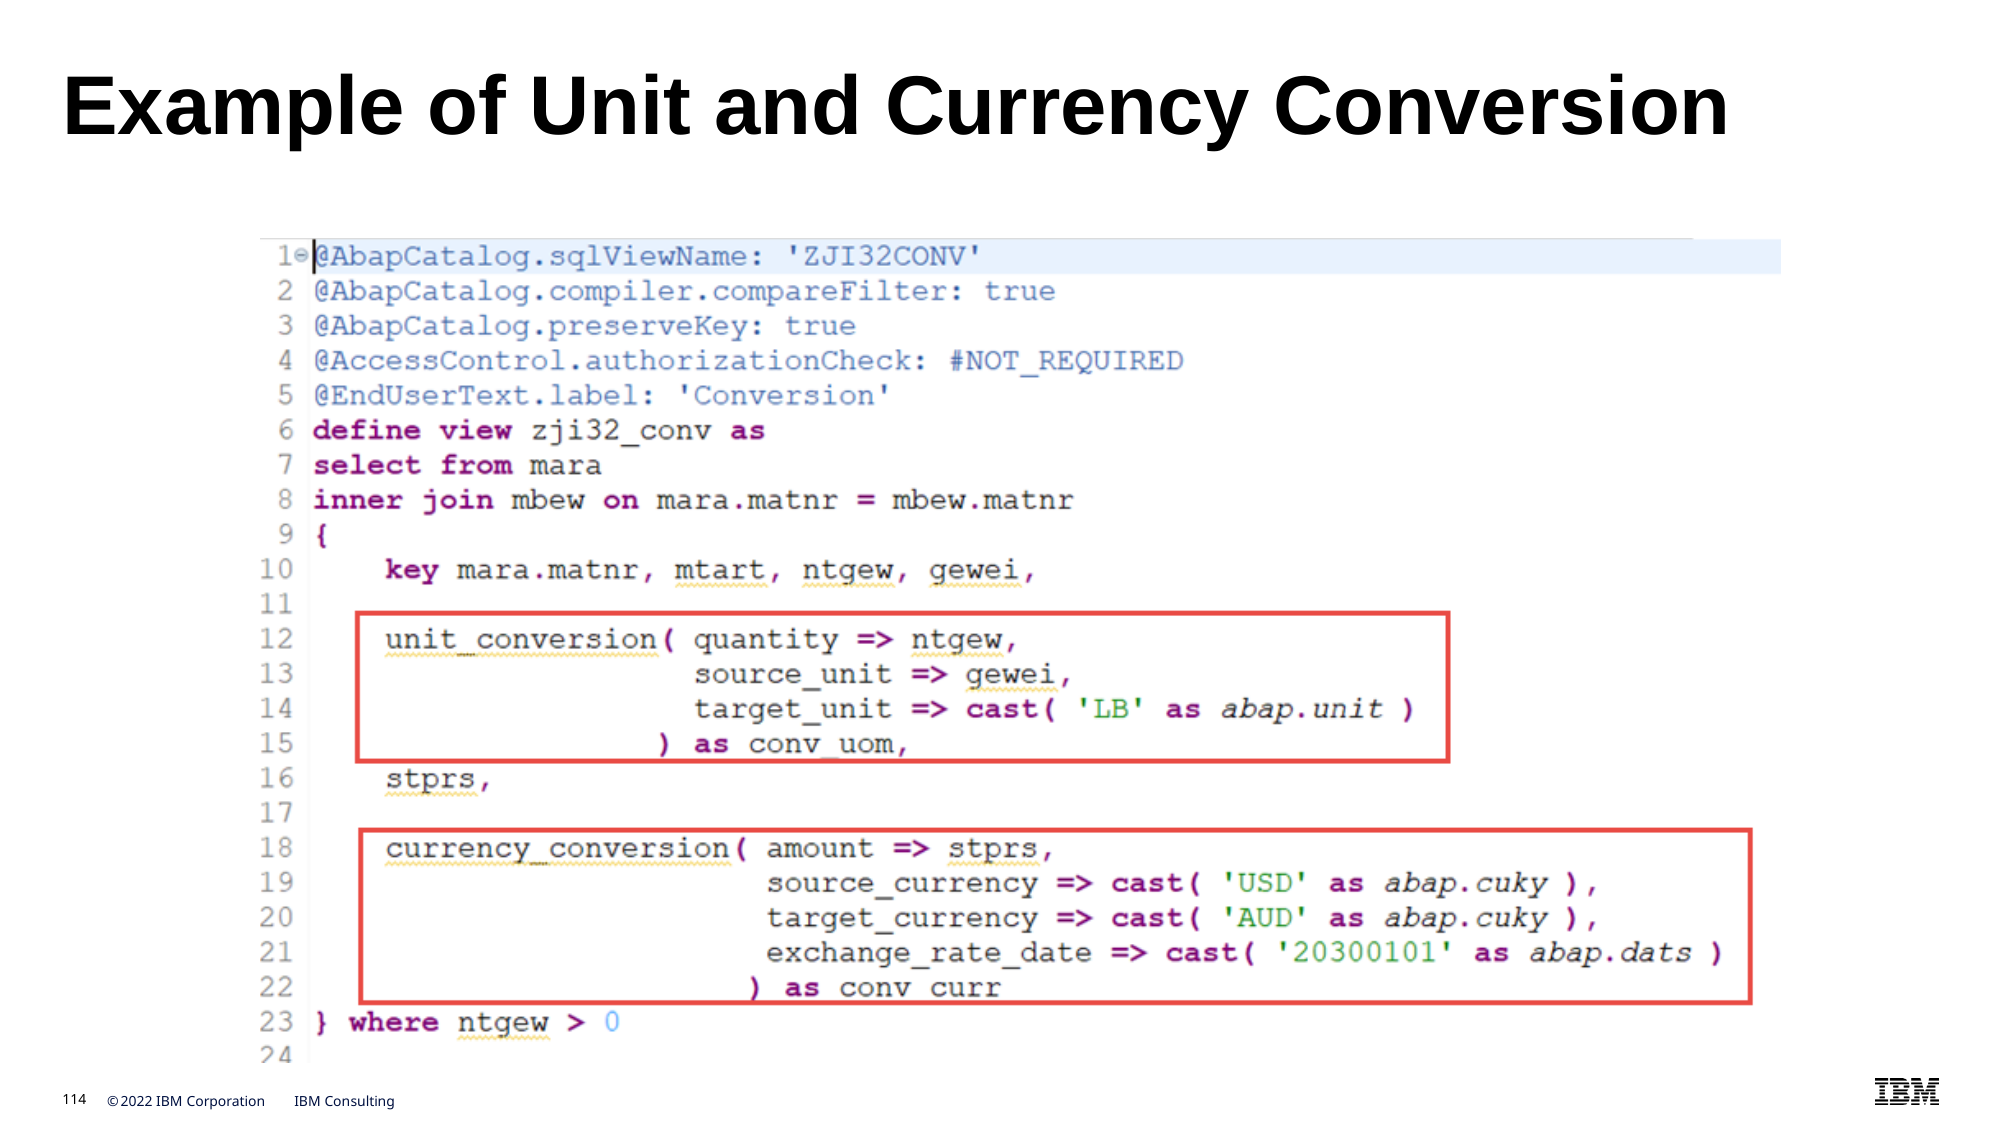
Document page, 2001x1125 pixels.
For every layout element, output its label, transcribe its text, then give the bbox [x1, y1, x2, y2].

picture [260, 238, 1781, 1063]
title Example of Unit and Currency Conversion [62, 62, 1830, 239]
picture [1875, 1078, 1939, 1105]
